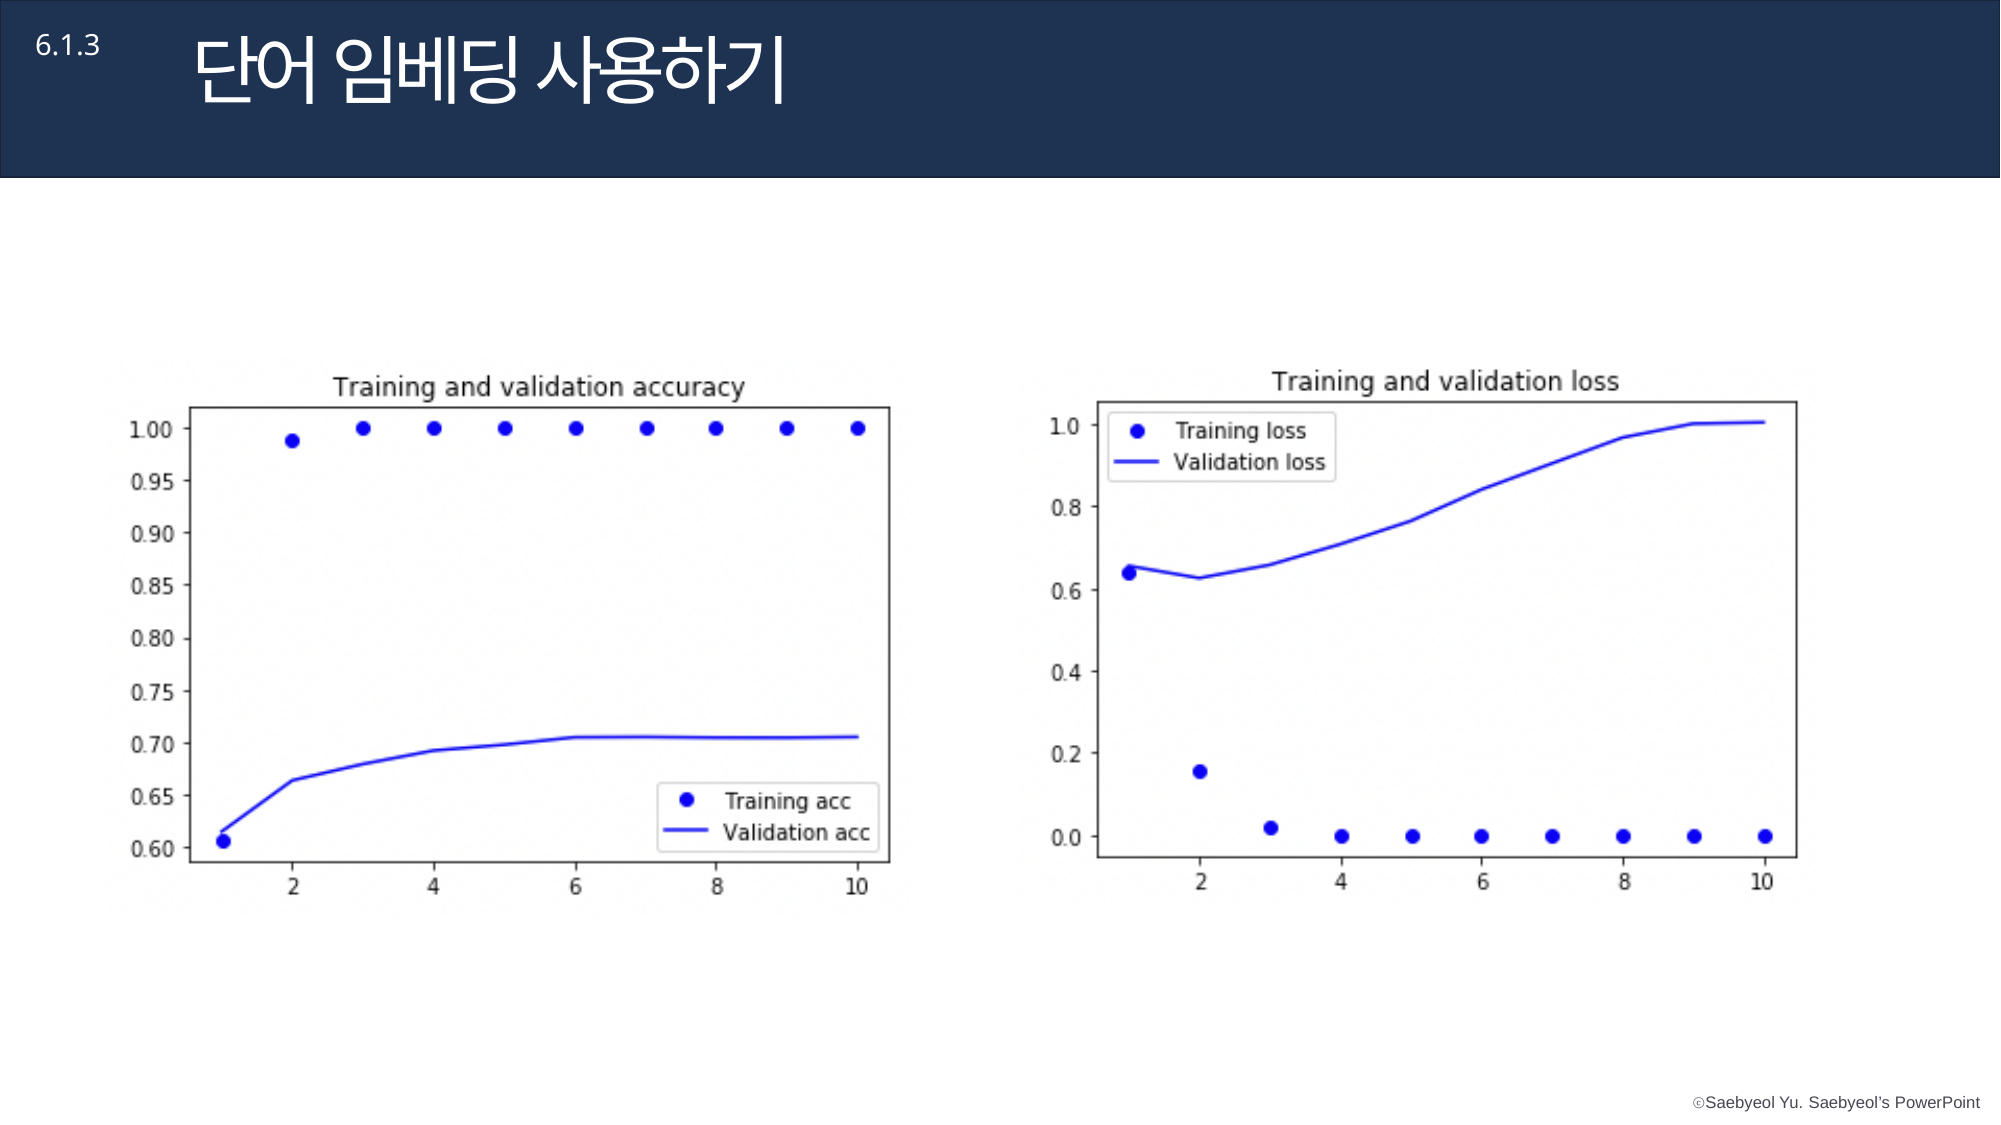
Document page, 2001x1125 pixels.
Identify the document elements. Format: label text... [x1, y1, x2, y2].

text_box [0, 0, 2000, 178]
text_box 6.1.3 [20, 19, 116, 104]
picture [1016, 366, 1819, 909]
text_box 단어 임베딩 사용하기 [176, 16, 807, 122]
picture [104, 357, 918, 918]
